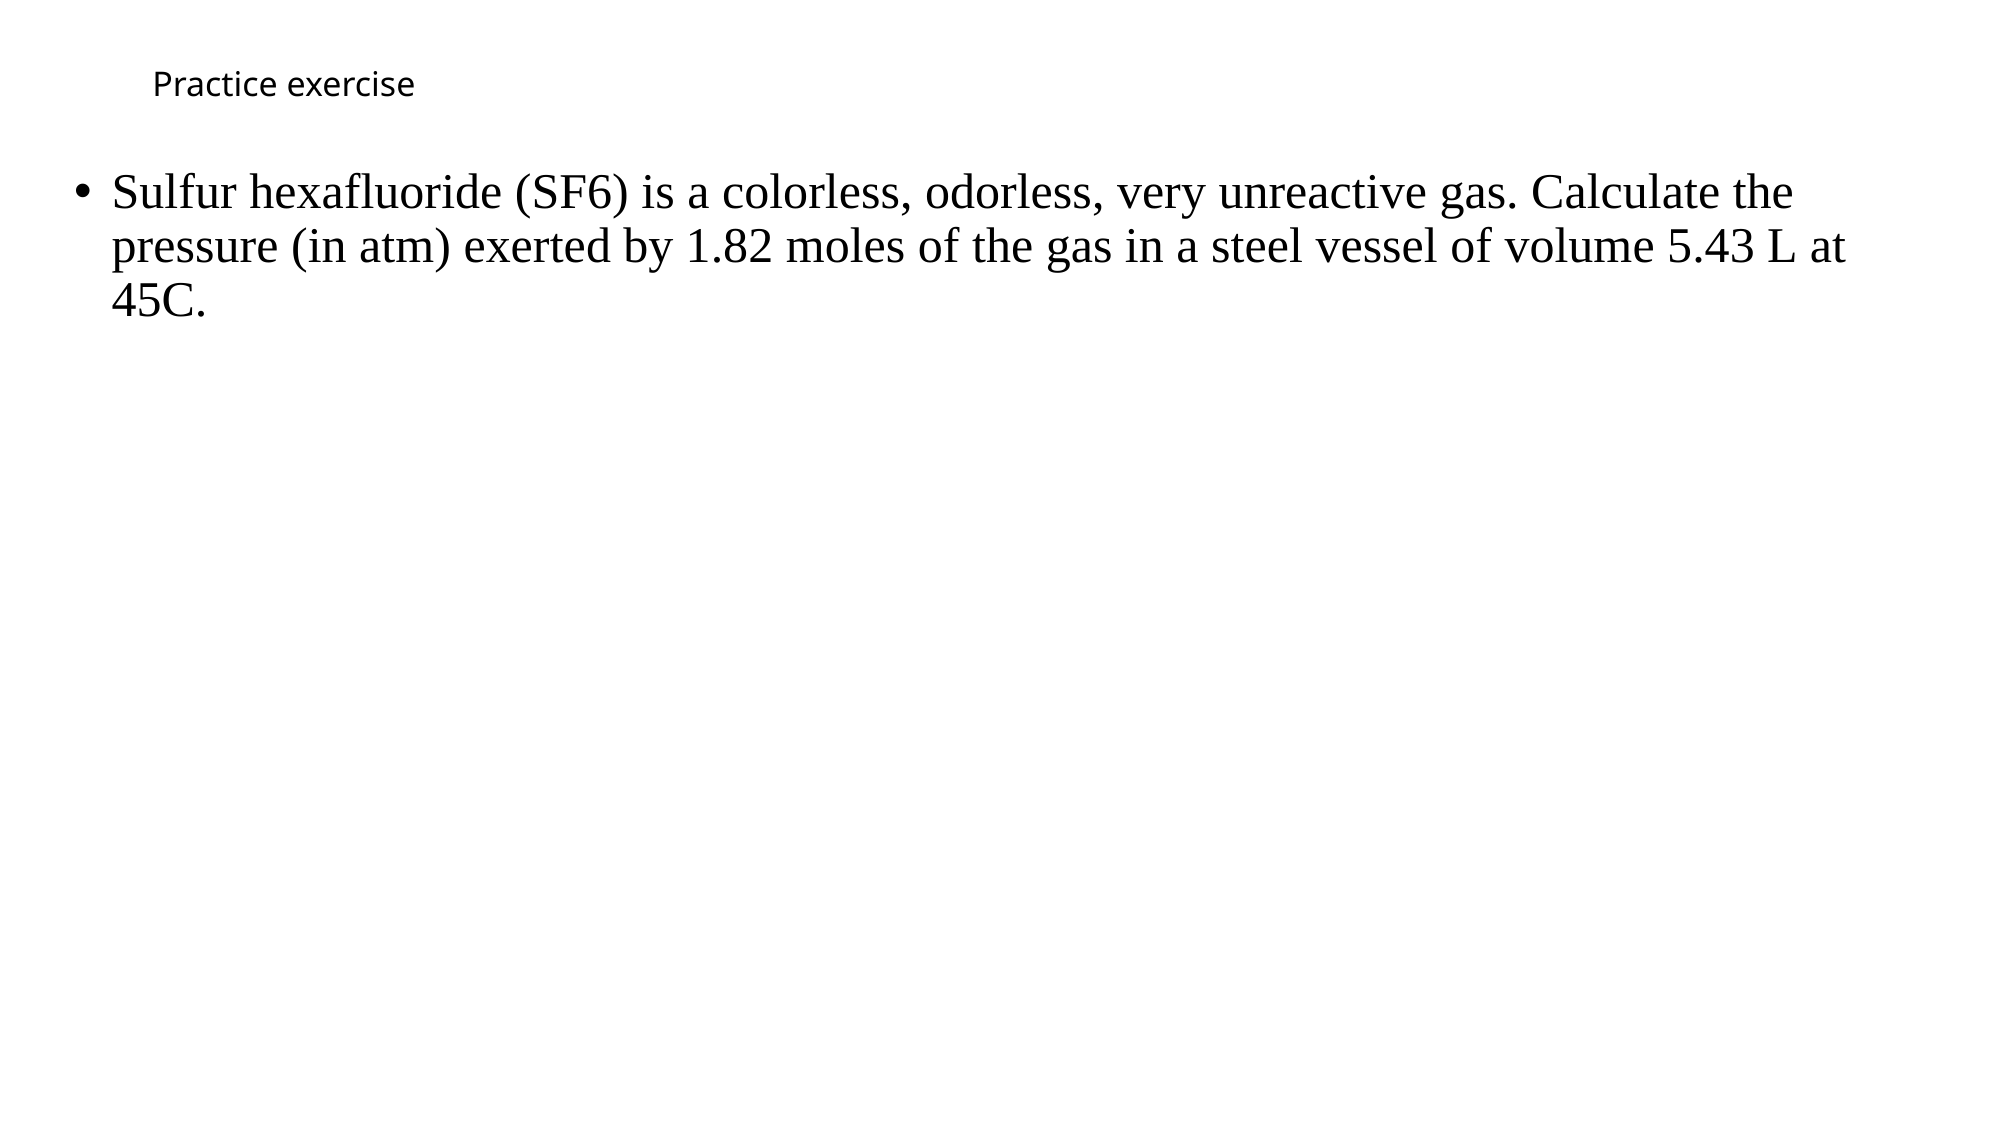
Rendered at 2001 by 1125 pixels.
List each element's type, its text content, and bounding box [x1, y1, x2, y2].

list Sulfur hexafluoride (SF6) is a colorless, odorless, very unreactive gas. Calculate the pressure (in atm) exerted by 1.82 moles of the gas in a steel vessel of volume 5.43 L at 45C. [59, 158, 1863, 1014]
title Practice exercise [137, 59, 1863, 112]
